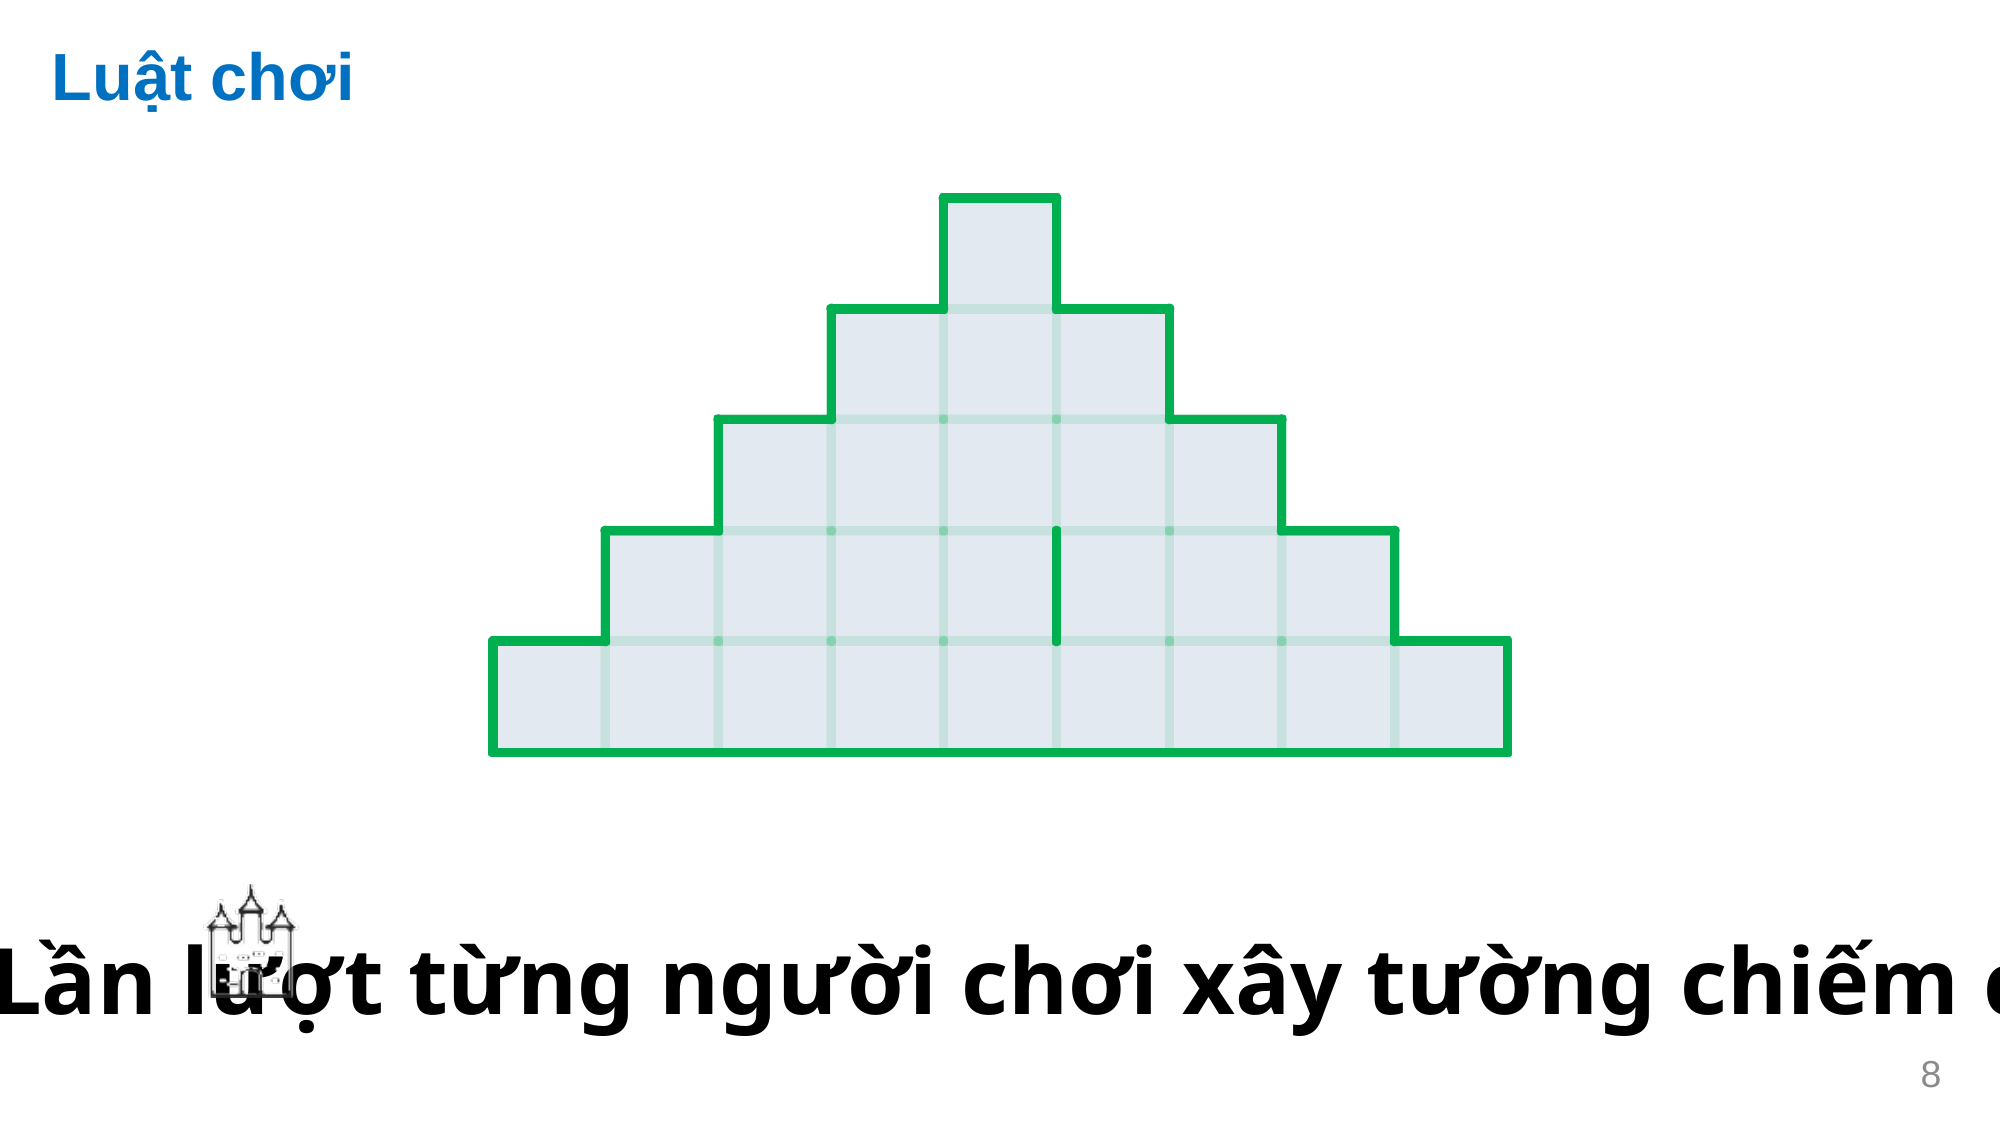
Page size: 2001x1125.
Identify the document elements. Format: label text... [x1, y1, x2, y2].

picture [488, 193, 1512, 757]
text_box Luật chơi [37, 26, 370, 121]
slide_number 8 [1506, 1042, 1957, 1103]
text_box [194, 860, 1805, 1022]
